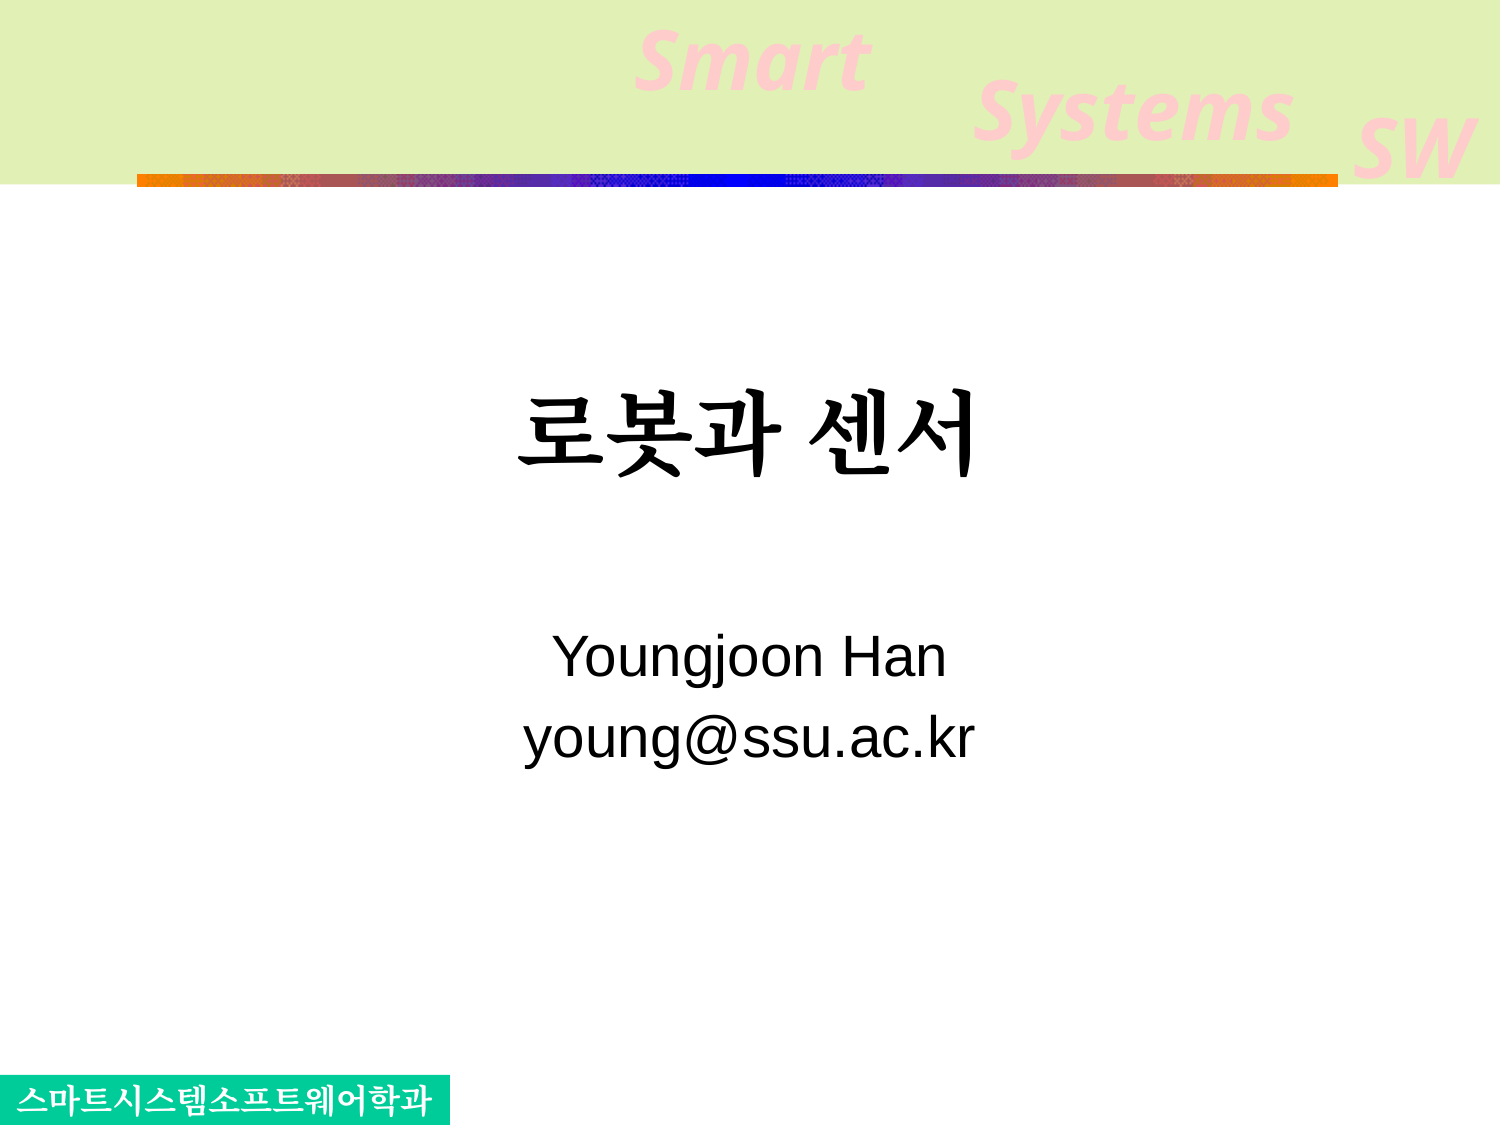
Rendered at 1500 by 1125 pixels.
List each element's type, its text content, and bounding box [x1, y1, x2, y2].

title 로봇과 센서 [125, 312, 1375, 550]
picture [137, 174, 1338, 187]
subtitle Youngjoon Han young@ssu.ac.kr [225, 610, 1275, 813]
